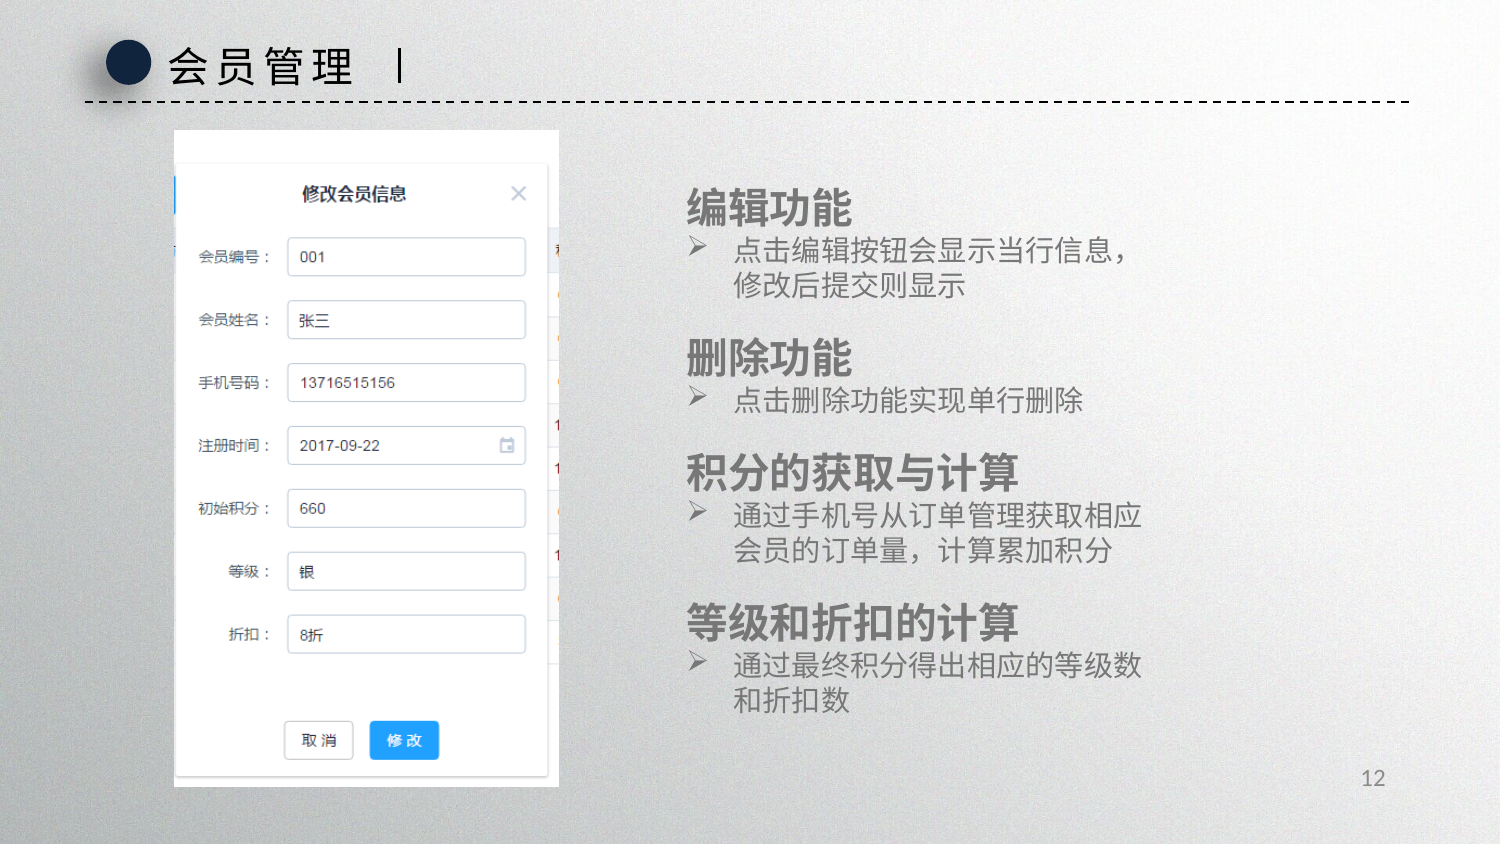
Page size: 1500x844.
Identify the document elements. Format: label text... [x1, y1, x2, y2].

text_box 会员管理 [153, 33, 369, 99]
slide_number 12 [1339, 753, 1401, 799]
picture [0, 0, 1500, 844]
text_box 编辑功能 点击编辑按钮会显示当行信息，修改后提交则显示 删除功能 点击删除功能实现单行删除 积分的获取与计算 通过手机号从订单管理获取相应会员的订单量，计算累加积分 等级和折扣的计算 通过最终积分得出相应的等级数和折扣数 [671, 180, 1187, 725]
text_box [104, 37, 153, 87]
